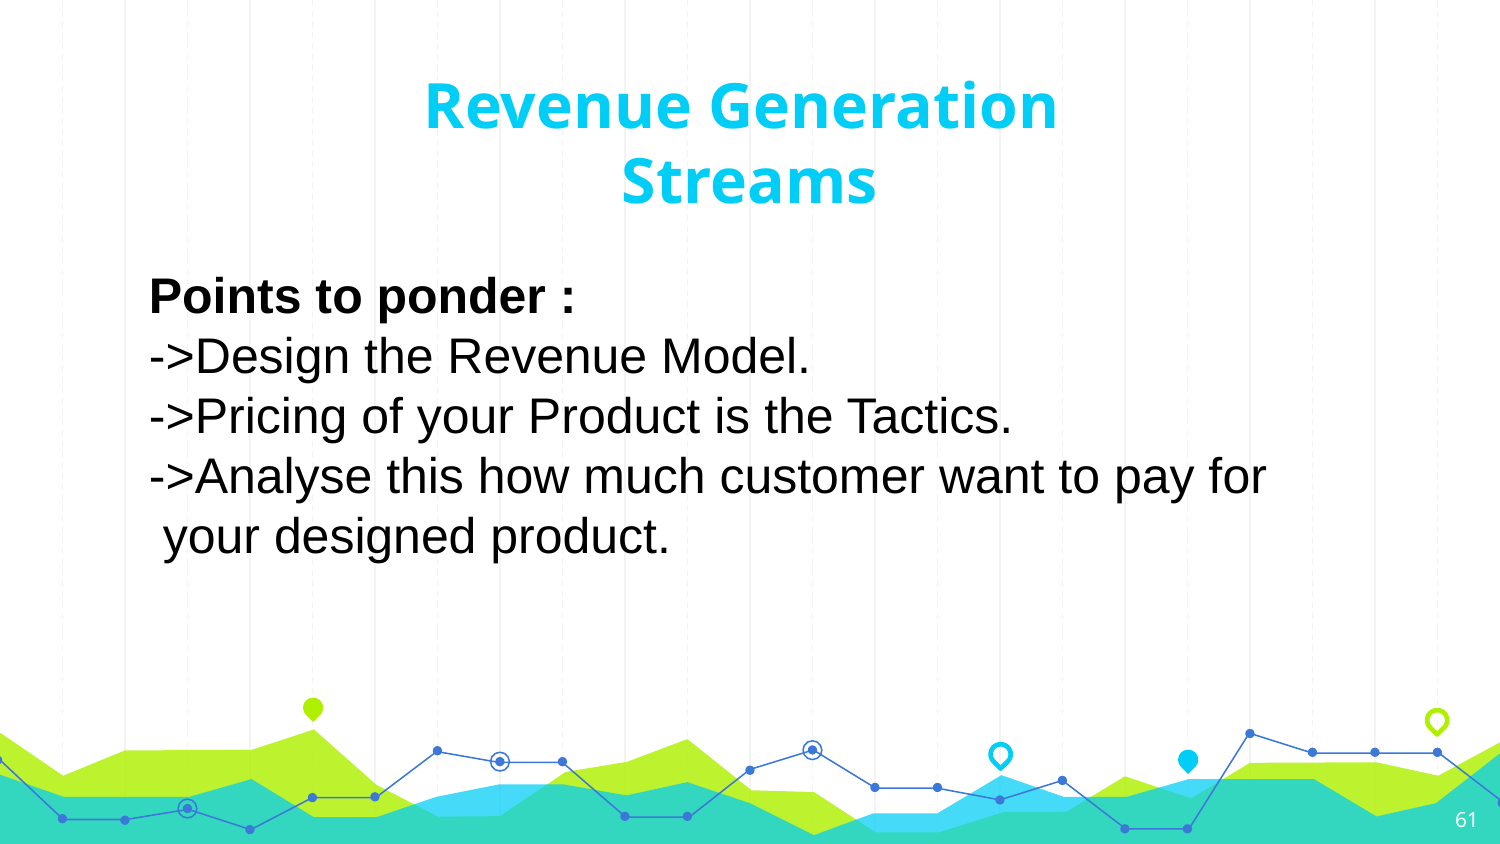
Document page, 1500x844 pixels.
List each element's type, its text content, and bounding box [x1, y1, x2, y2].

title Revenue Generation Streams [176, 163, 1324, 281]
slide_number ‹#› [1403, 791, 1494, 844]
text_box Points to ponder : ->Design the Revenue Model. ->Pricing of your Product is the Tactics. ->Analyse this how much customer want to pay for your designed product. [133, 249, 1306, 687]
